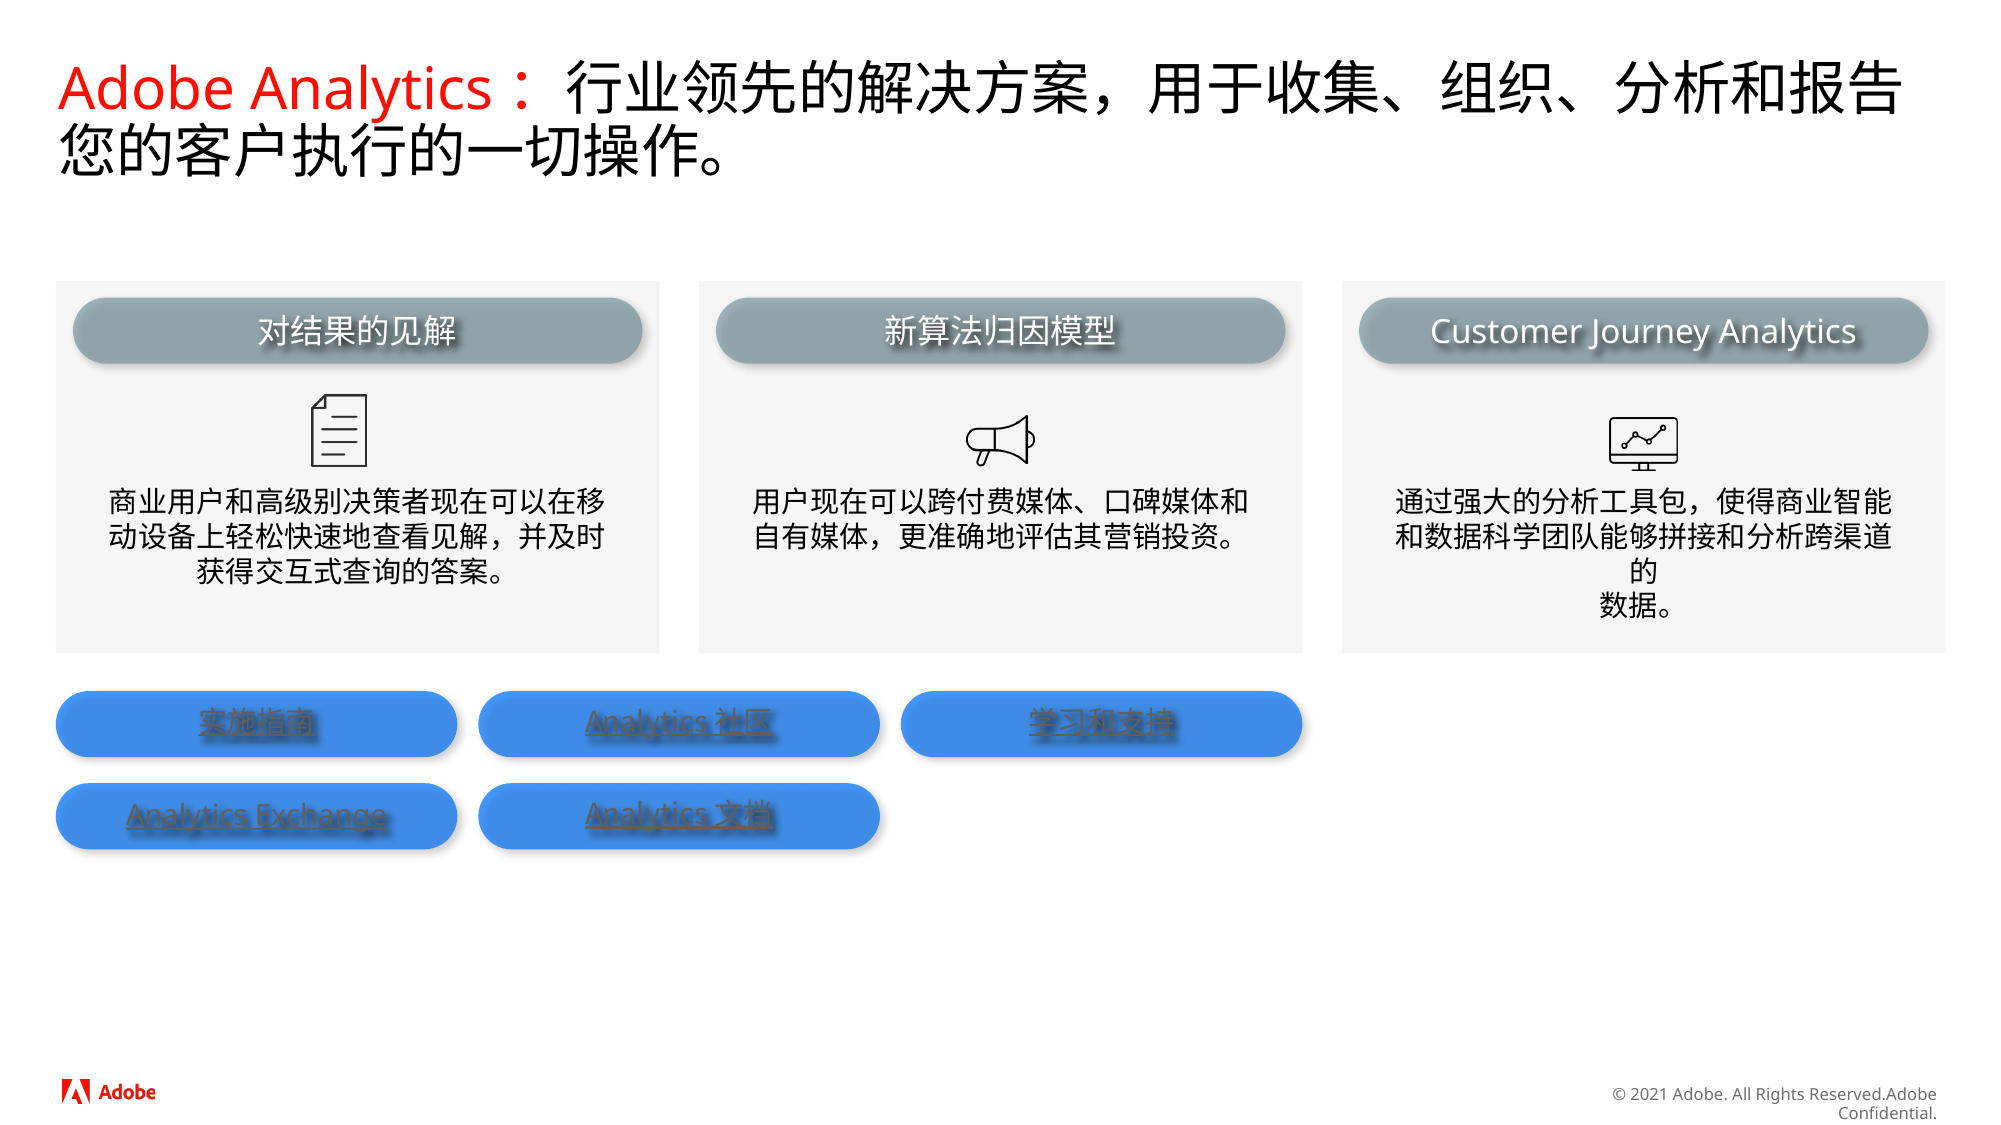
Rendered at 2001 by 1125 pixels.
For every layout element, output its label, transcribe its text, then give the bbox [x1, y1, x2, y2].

title Adobe Analytics：行业领先的解决方案，用于收集、组织、分析和报告您的客户执行的一切操作。 [51, 51, 1940, 158]
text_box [55, 280, 660, 654]
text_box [55, 691, 458, 758]
picture [965, 414, 1035, 467]
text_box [478, 783, 880, 850]
picture [1609, 417, 1678, 471]
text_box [55, 783, 458, 850]
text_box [478, 691, 880, 758]
picture [311, 394, 367, 467]
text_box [1341, 280, 1946, 654]
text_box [698, 280, 1303, 654]
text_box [900, 691, 1303, 758]
